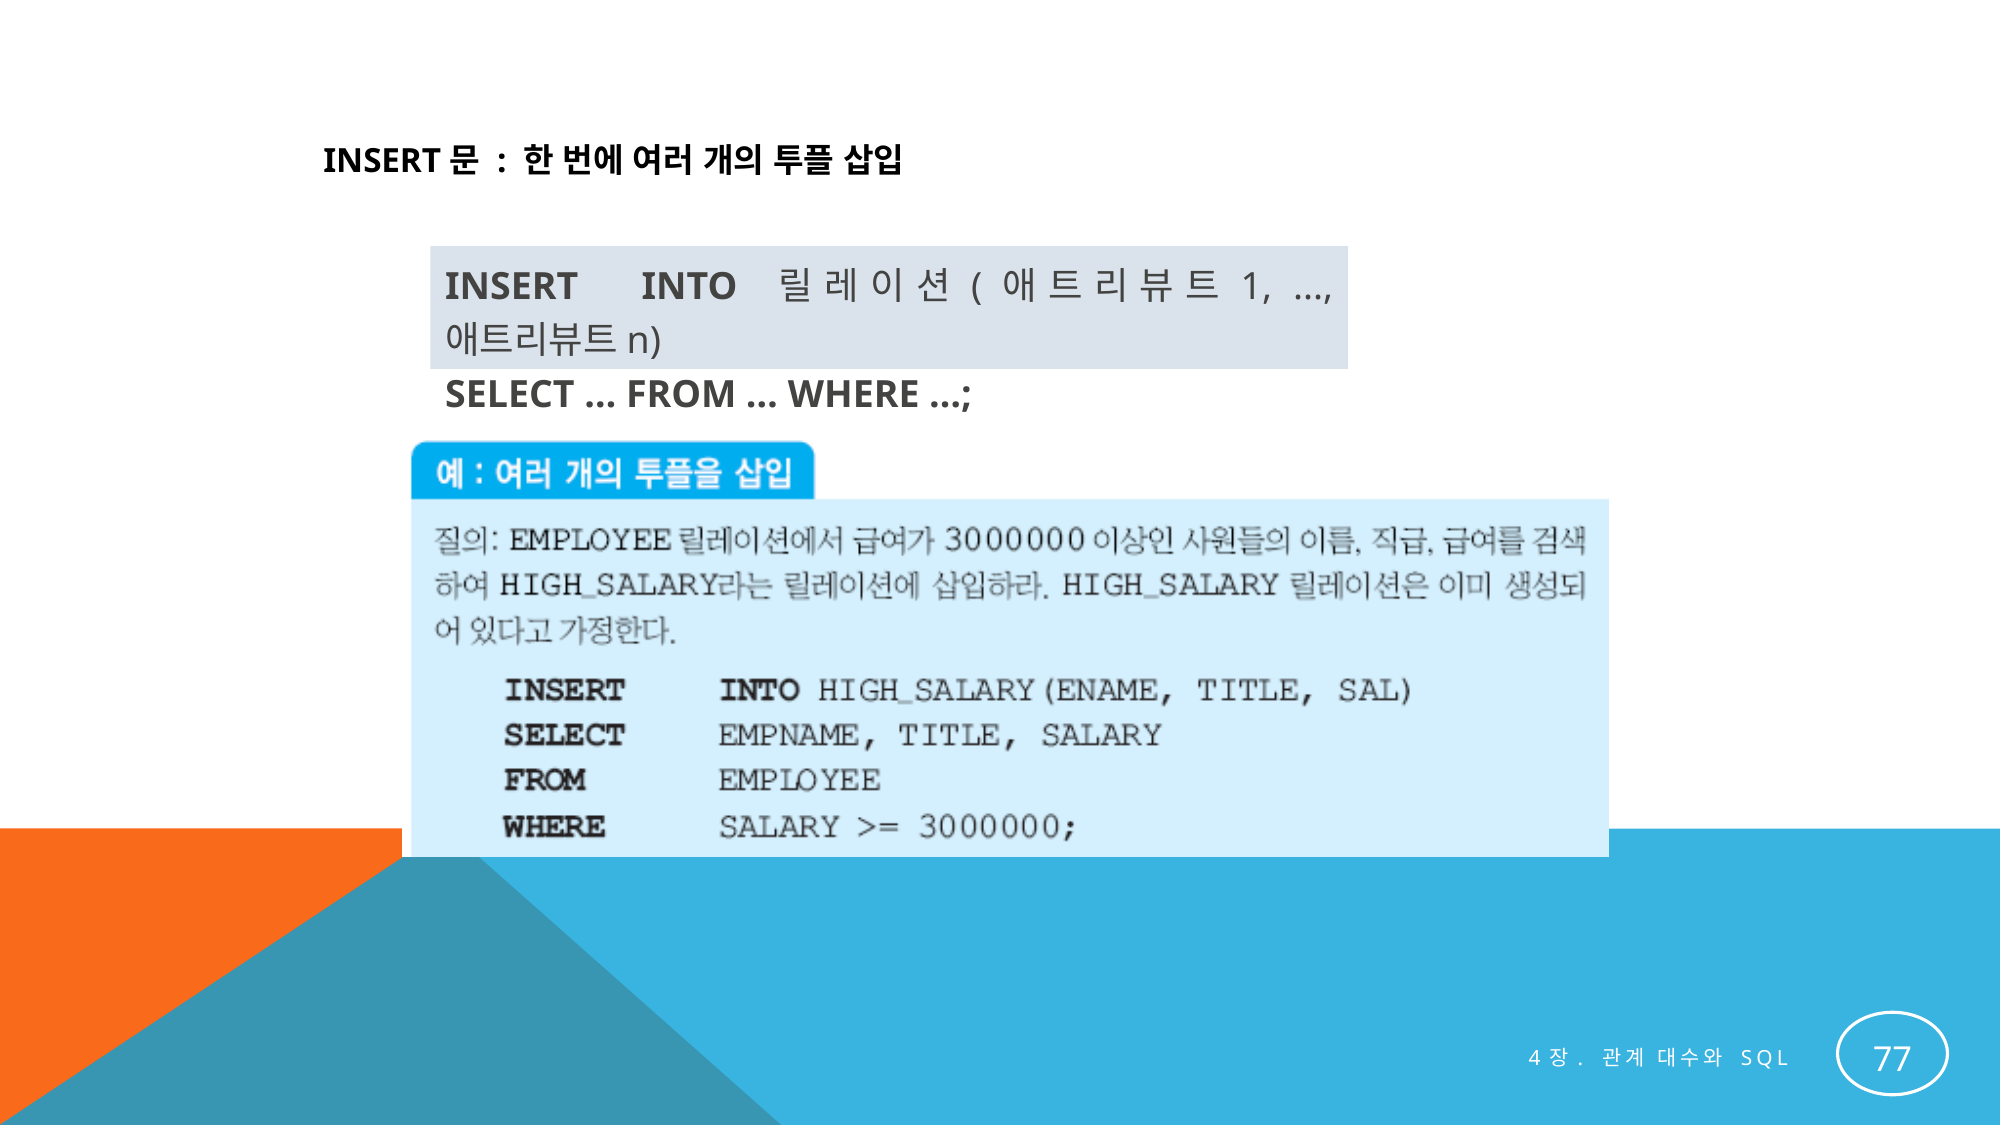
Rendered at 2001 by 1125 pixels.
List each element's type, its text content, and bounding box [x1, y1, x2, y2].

text_box INSERT INTO 릴레이션(애트리뷰트1, ..., 애트리뷰트n) SELECT … FROM … WHERE …; [430, 246, 1348, 369]
footer 4장. 관계 대수와 SQL [769, 1031, 1803, 1076]
list INSERT문 : 한 번에 여러 개의 투플 삽입 [308, 116, 1696, 921]
slide_number 77 [1835, 1010, 1950, 1097]
picture [401, 438, 1609, 858]
